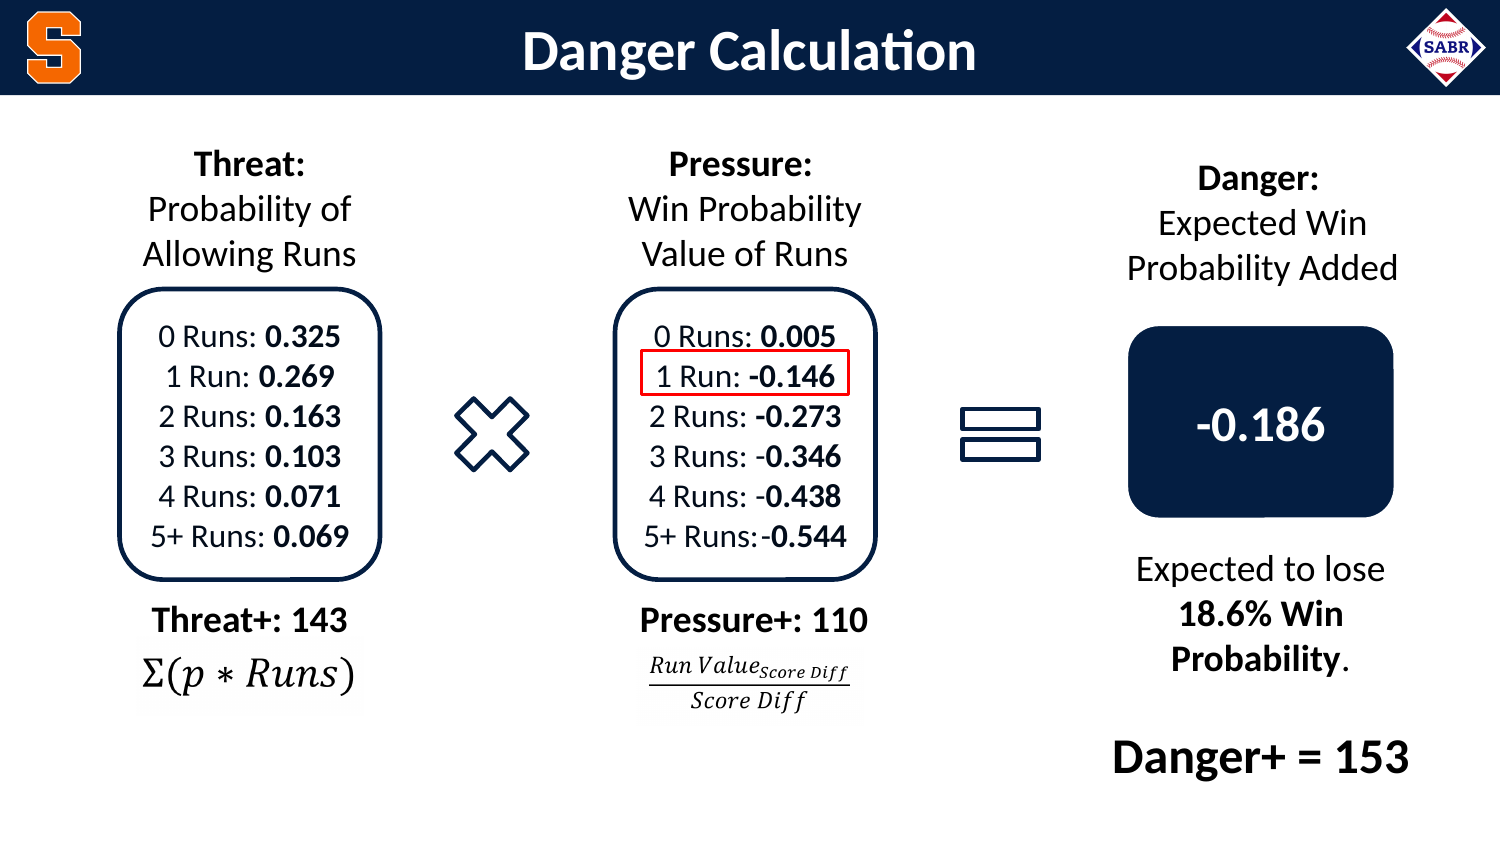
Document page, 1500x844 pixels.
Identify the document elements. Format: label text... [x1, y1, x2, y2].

text_box Threat+: 143 [119, 579, 380, 844]
text_box 0 Runs: 0.325 1 Run: 0.269 2 Runs: 0.163 3 Runs: 0.103 4 Runs: 0.071 5+ Runs: 0.069 [119, 289, 381, 579]
text_box [0, 0, 108, 96]
text_box [1392, 0, 1500, 96]
text_box [641, 350, 849, 395]
picture [14, 7, 94, 88]
text_box Threat: Probability of Allowing Runs [119, 138, 380, 275]
picture [636, 647, 864, 726]
text_box [456, 398, 528, 471]
picture [1406, 7, 1486, 88]
text_box Expected to lose 18.6% Win Probability. Danger+ = 153 [1090, 529, 1432, 794]
text_box Danger: Expected Win Probability Added [1110, 152, 1416, 289]
picture [136, 636, 364, 716]
text_box 0 Runs: 0.005 1 Run: -0.146 2 Runs: -0.273 3 Runs: -0.346 4 Runs: -0.438 5+ Runs: -0.544 [615, 289, 876, 579]
text_box Pressure: Win Probability Value of Runs [610, 138, 881, 275]
text_box [962, 408, 1039, 430]
text_box Pressure+: 110 [583, 579, 925, 844]
text_box -0.186 [1125, 323, 1396, 520]
text_box Danger Calculation [108, 0, 1392, 96]
text_box [962, 439, 1039, 460]
